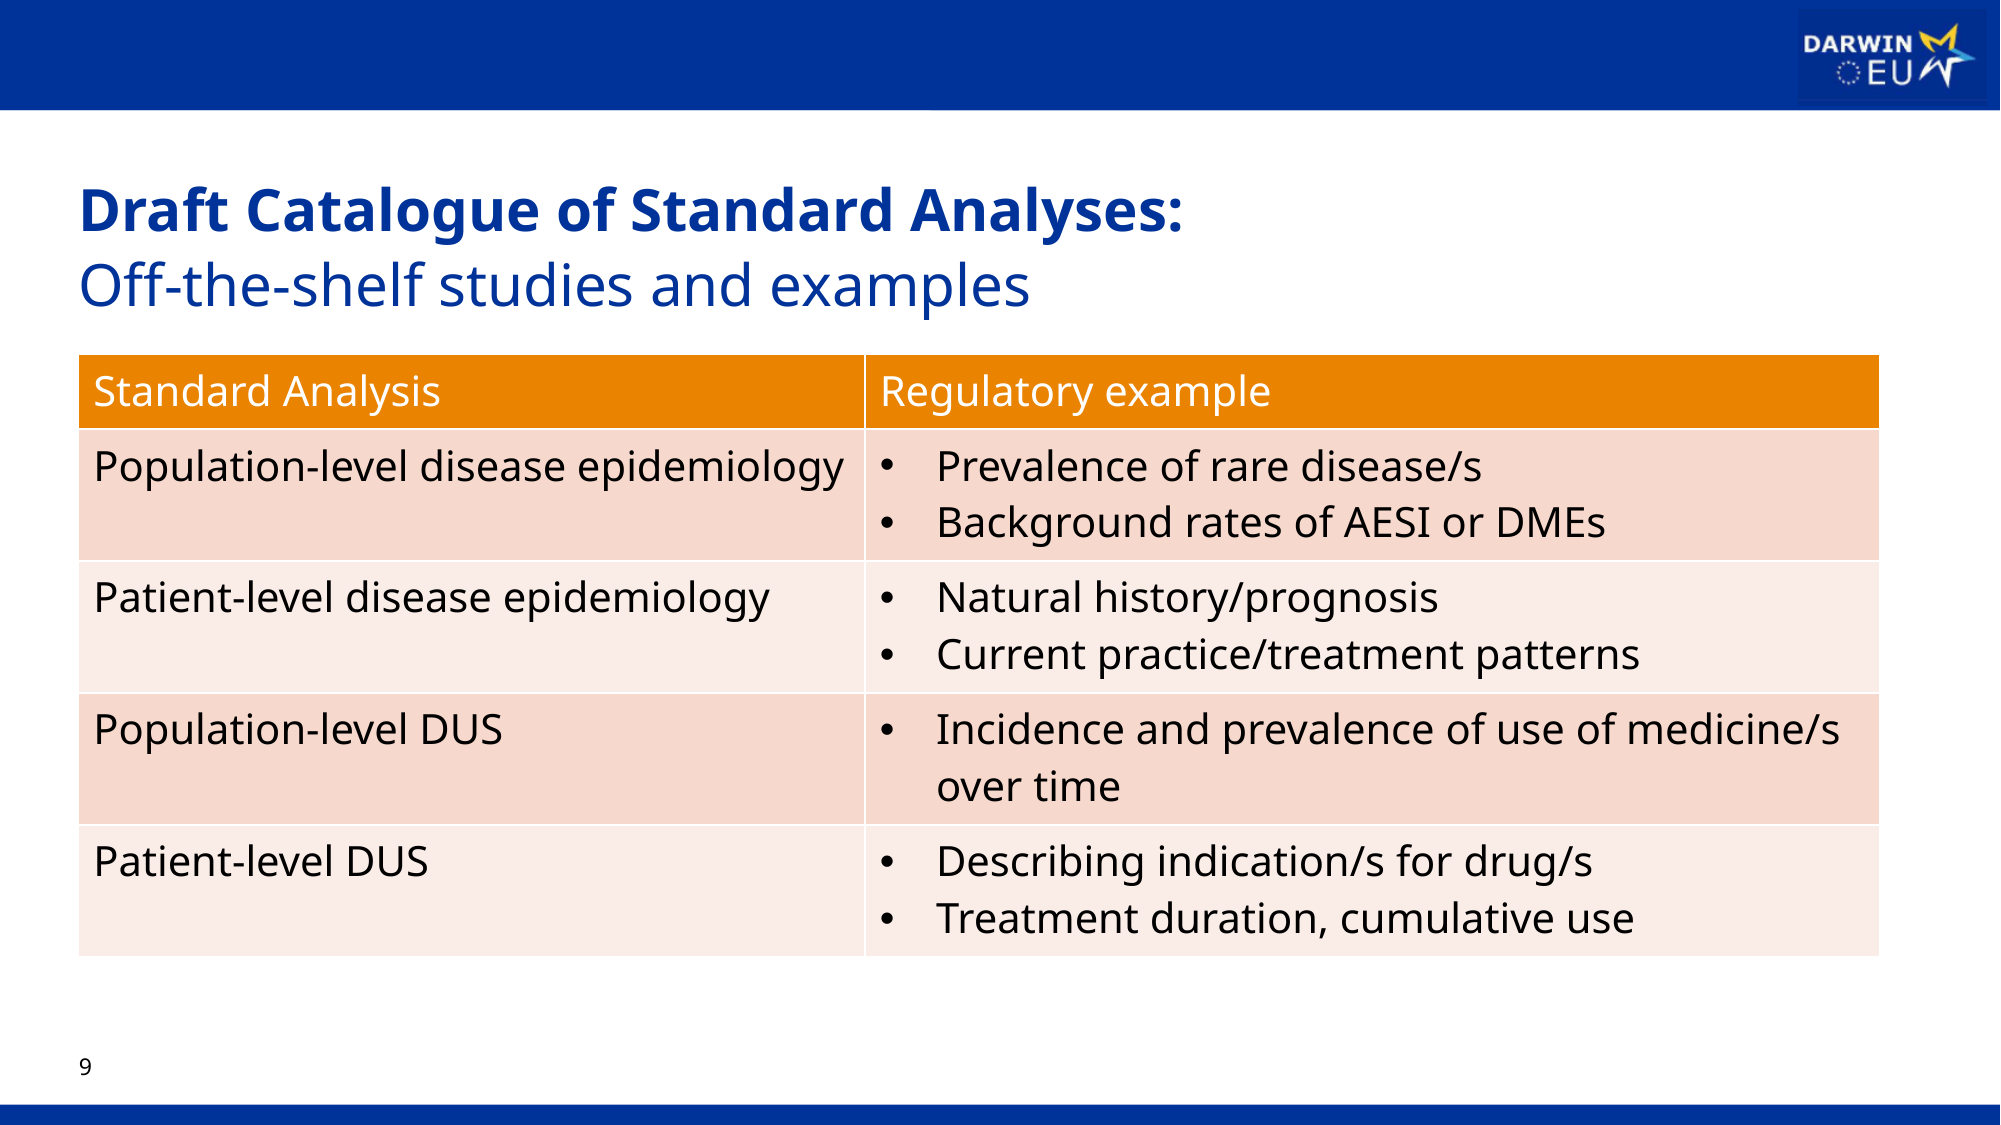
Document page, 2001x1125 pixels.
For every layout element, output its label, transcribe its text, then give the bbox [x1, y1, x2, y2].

slide_number 9 [78, 1050, 147, 1091]
picture [1798, 9, 1987, 106]
title Draft Catalogue of Standard Analyses: Off-the-shelf studies and examples [78, 168, 1921, 325]
table_cell Natural history/prognosis Current practice/treatment patterns [866, 562, 1879, 692]
table_cell Population-level DUS [79, 694, 864, 824]
table_header Regulatory example [866, 355, 1879, 428]
table_cell Patient-level disease epidemiology [79, 562, 864, 692]
table_cell Population-level disease epidemiology [79, 430, 864, 560]
table_header Standard Analysis [79, 355, 864, 428]
table_cell Describing indication/s for drug/s Treatment duration, cumulative use [866, 826, 1879, 956]
table_cell Incidence and prevalence of use of medicine/s over time [866, 694, 1879, 824]
table_cell Patient-level DUS [79, 826, 864, 956]
table_cell Prevalence of rare disease/s Background rates of AESI or DMEs [866, 430, 1879, 560]
